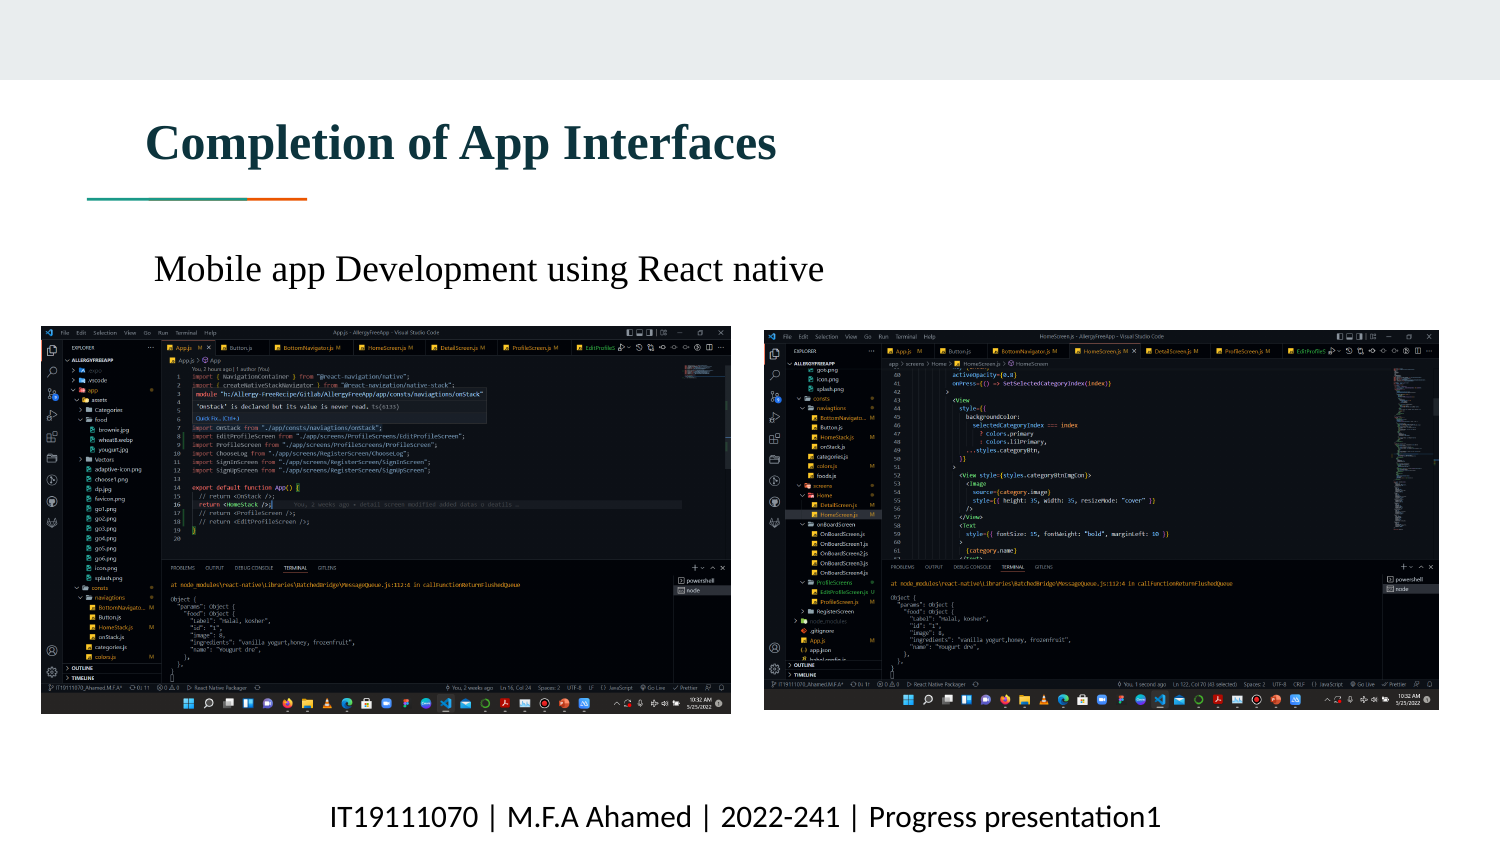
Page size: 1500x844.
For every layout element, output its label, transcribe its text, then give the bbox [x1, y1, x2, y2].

picture [764, 330, 1439, 710]
picture [41, 326, 731, 714]
title Completion of App Interfaces [129, 94, 1103, 192]
text_box IT19111070 | M.F.A Ahamed | 2022-241 | Progress presentation1 [314, 775, 1186, 844]
text_box Mobile app Development using React native [138, 236, 895, 297]
